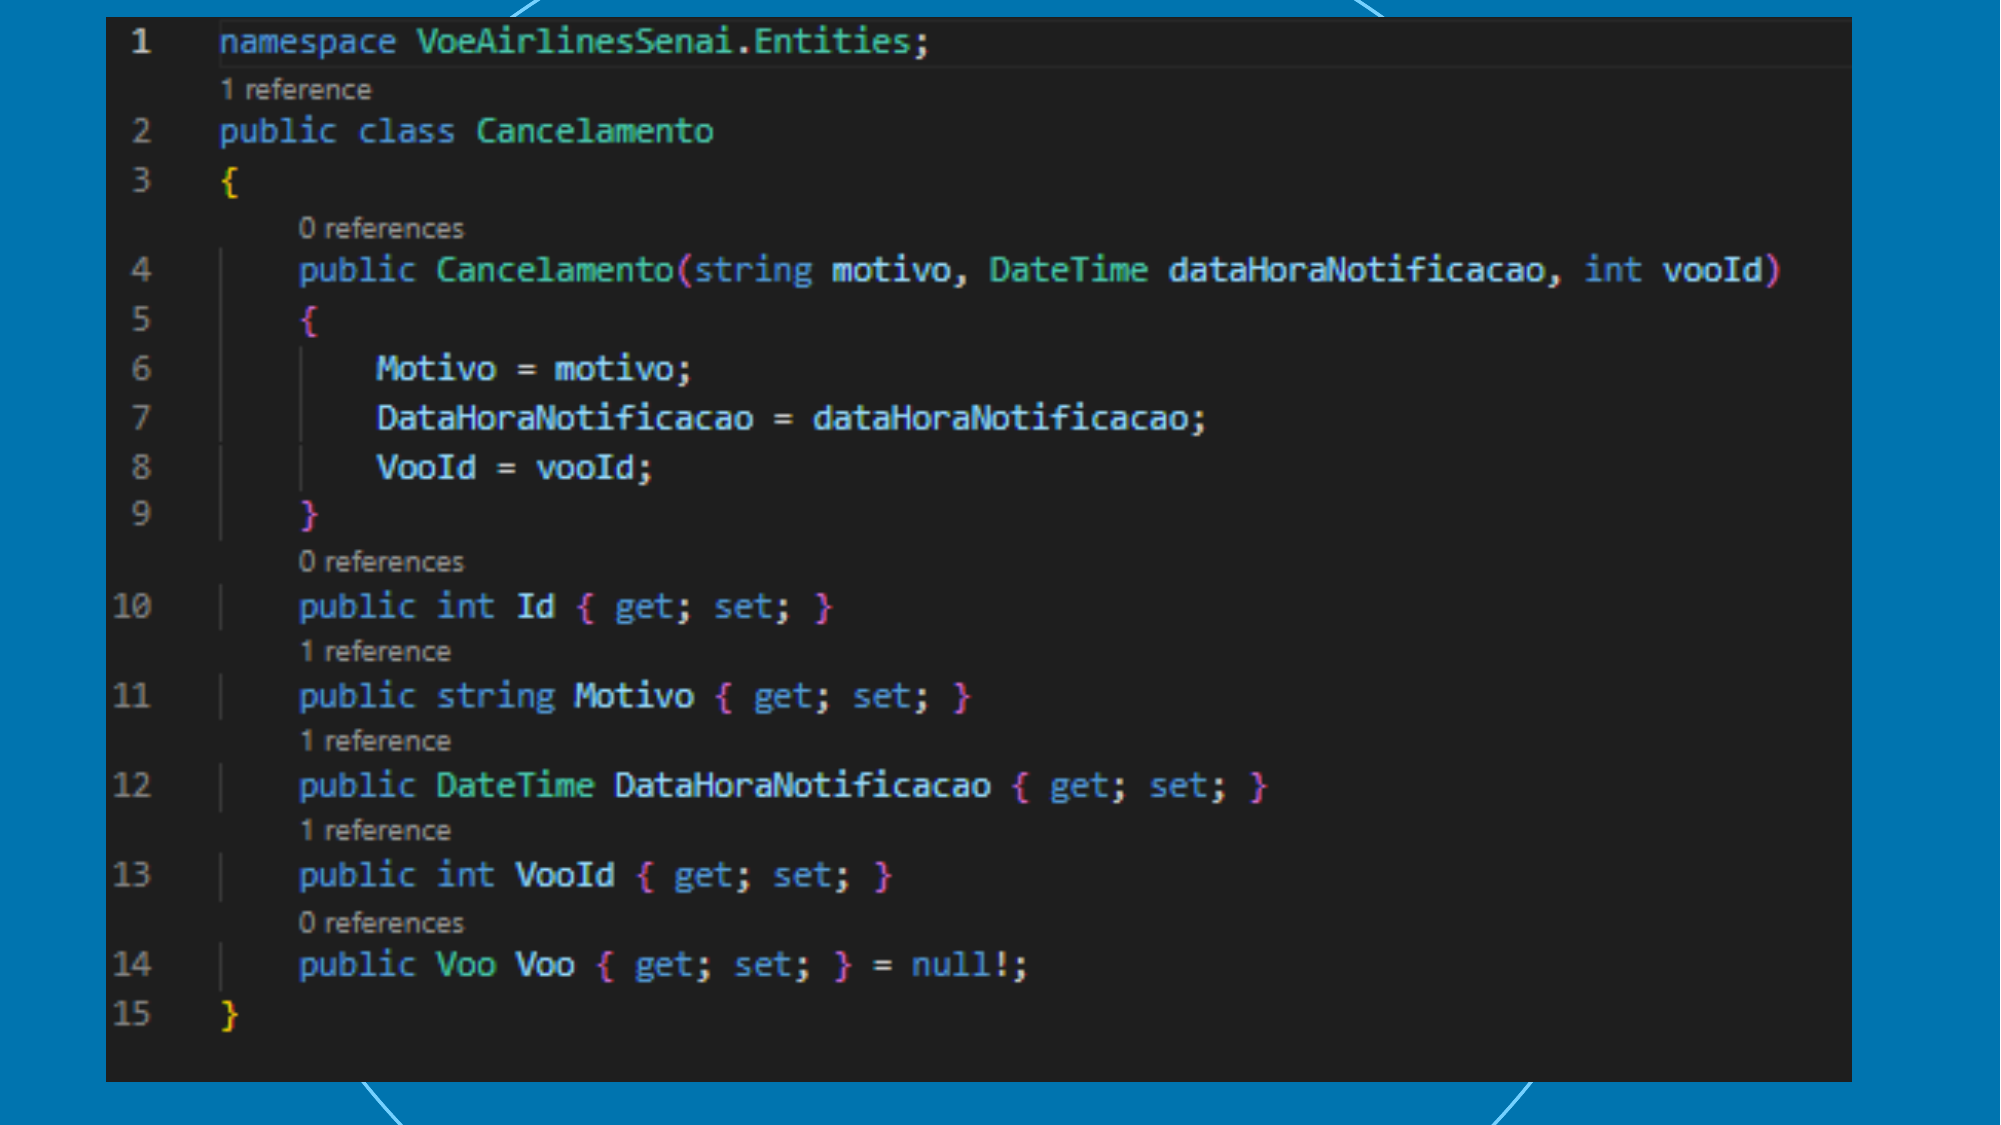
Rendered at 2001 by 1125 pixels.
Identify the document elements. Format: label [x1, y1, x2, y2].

picture [107, 17, 1851, 1082]
